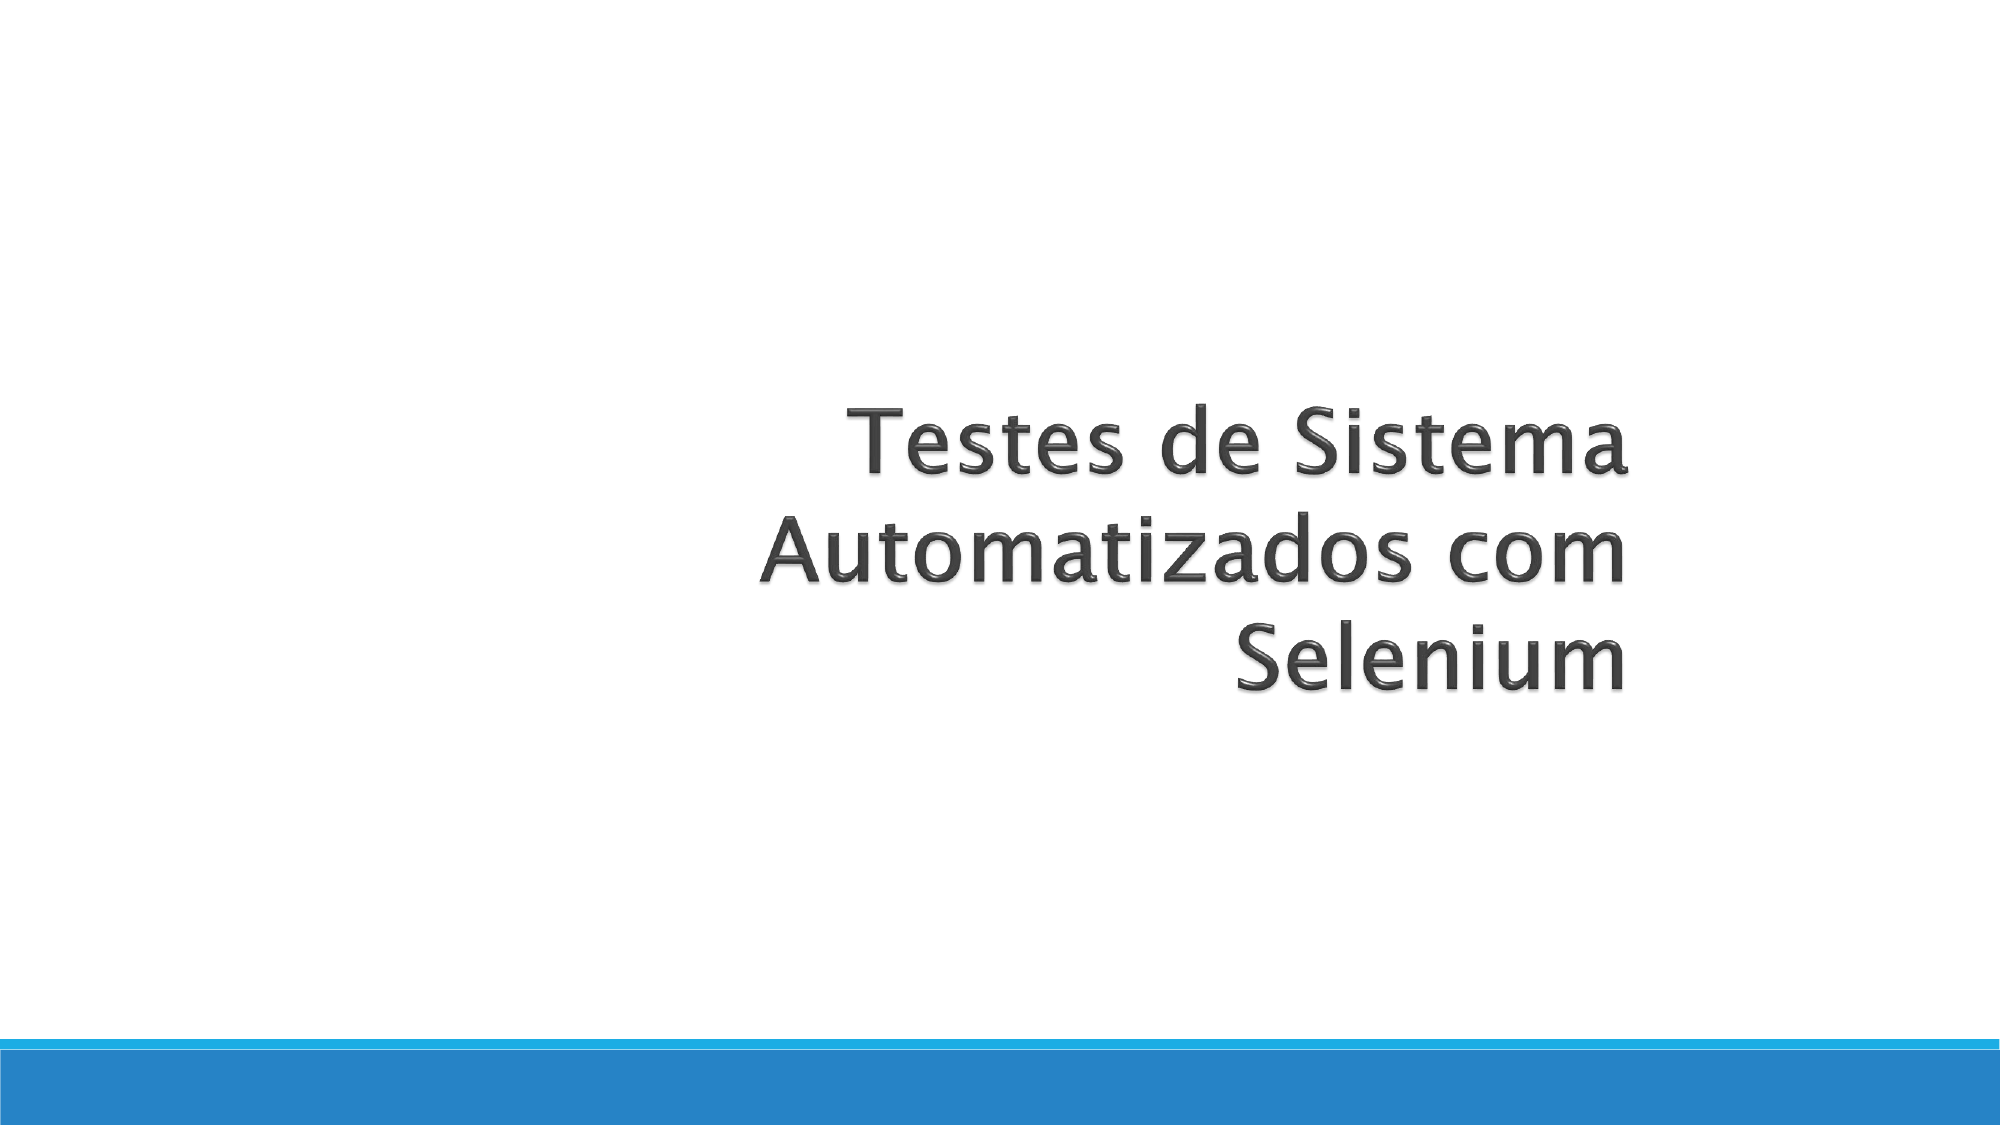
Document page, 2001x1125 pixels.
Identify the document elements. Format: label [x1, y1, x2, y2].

text_box [755, 402, 1632, 697]
